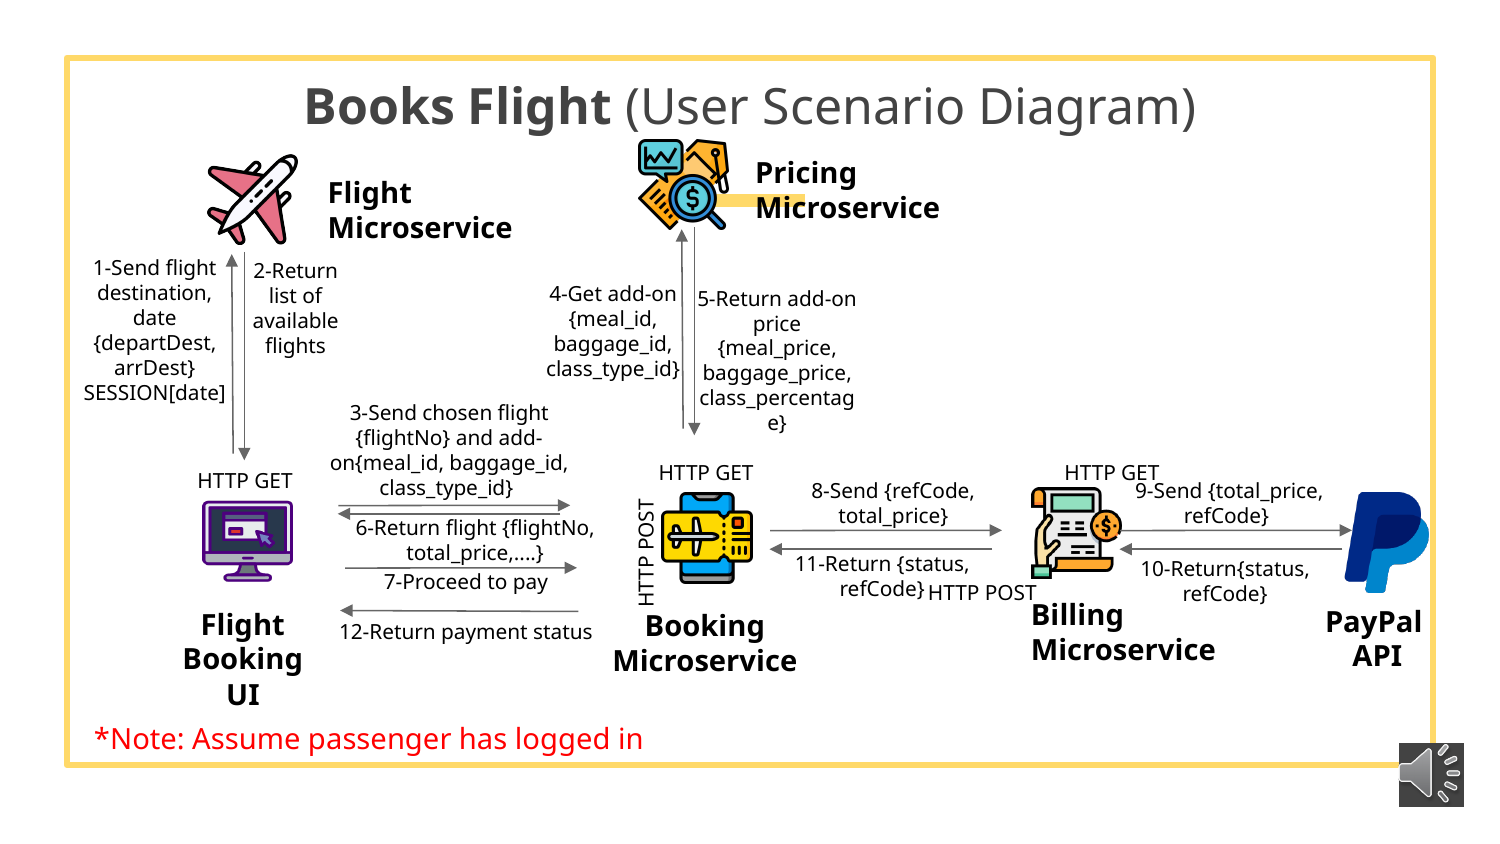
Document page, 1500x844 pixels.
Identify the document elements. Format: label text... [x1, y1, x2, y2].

list 3-Send chosen flight {flightNo} and add-on{meal_id, baggage_id, class_type_id} [294, 384, 605, 447]
picture [1031, 487, 1123, 579]
list HTTP GET [615, 444, 797, 507]
list HTTP POST [617, 462, 683, 644]
picture [202, 499, 294, 583]
text_box 5-Return add-on price {meal_price, baggage_price, class_percentage} [680, 277, 874, 378]
text_box 11-Return {status, refCode} [743, 542, 1021, 594]
text_box 6-Return flight {flightNo, total_price,....} [313, 507, 617, 558]
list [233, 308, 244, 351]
list Pricing Microservice [740, 139, 973, 249]
list Flight Booking UI [157, 590, 329, 707]
text_box 8-Send {refCode, total_price} [754, 470, 1026, 521]
picture [1397, 741, 1465, 809]
list Booking Microservice [588, 592, 821, 701]
text_box 7-Proceed to pay [304, 561, 617, 611]
picture [207, 154, 298, 245]
list 2-Return list of available flights [230, 253, 244, 308]
list *Note: Assume passenger has logged in [78, 705, 721, 790]
list 1-Send flight destination, date {departDest, arrDest} SESSION[date] [64, 239, 232, 466]
text_box 9-Send {total_price, refCode} [1127, 470, 1352, 521]
picture [661, 492, 753, 584]
list 2-Return list of available flights [245, 242, 361, 308]
title Books Flight (User Scenario Diagram) [0, 0, 1500, 150]
text_box 4-Get add-on {meal_id, baggage_id, class_type_id} [522, 273, 704, 407]
slide_number 15 [1402, 764, 1493, 830]
list HTTP GET [1021, 444, 1203, 510]
picture [1336, 492, 1437, 594]
list Billing Microservice [1015, 587, 1248, 691]
list HTTP GET [154, 452, 336, 518]
list HTTP POST [891, 564, 1073, 630]
picture [638, 139, 729, 231]
list PayPal API [1257, 587, 1490, 697]
text_box 10-Return{status, refCode} [1086, 557, 1330, 599]
list Flight Microservice [312, 159, 545, 269]
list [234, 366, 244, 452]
text_box 12-Return payment status [304, 611, 628, 663]
